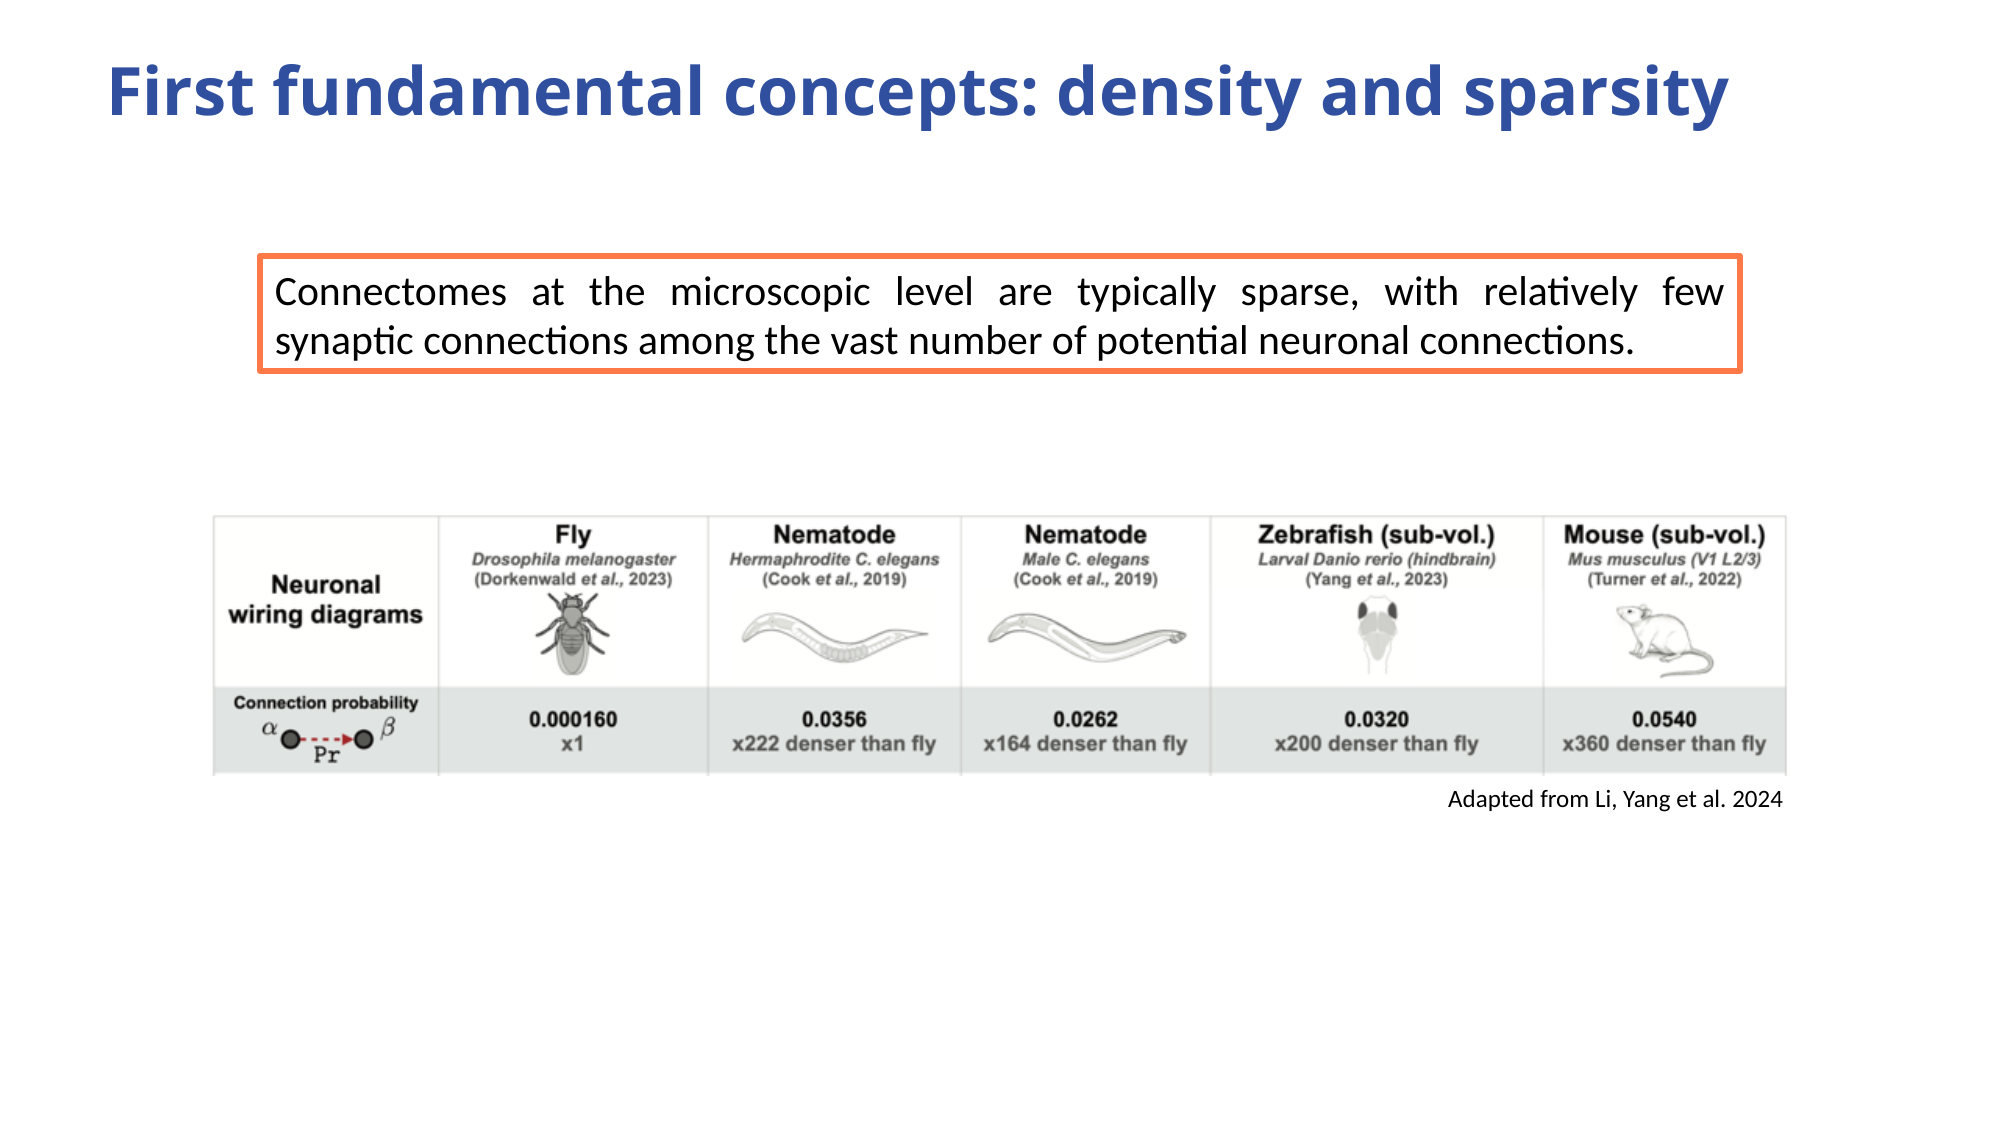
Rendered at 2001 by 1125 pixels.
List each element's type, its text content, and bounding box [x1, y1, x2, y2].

text_box Connectomes at the microscopic level are typically sparse, with relatively few synaptic connections among the vast number of potential neuronal connections. [259, 256, 1741, 371]
text_box Adapted from Li, Yang et al. 2024 [1433, 775, 1799, 820]
text_box First fundamental concepts: density and sparsity [91, 41, 1971, 137]
picture [210, 514, 1790, 776]
